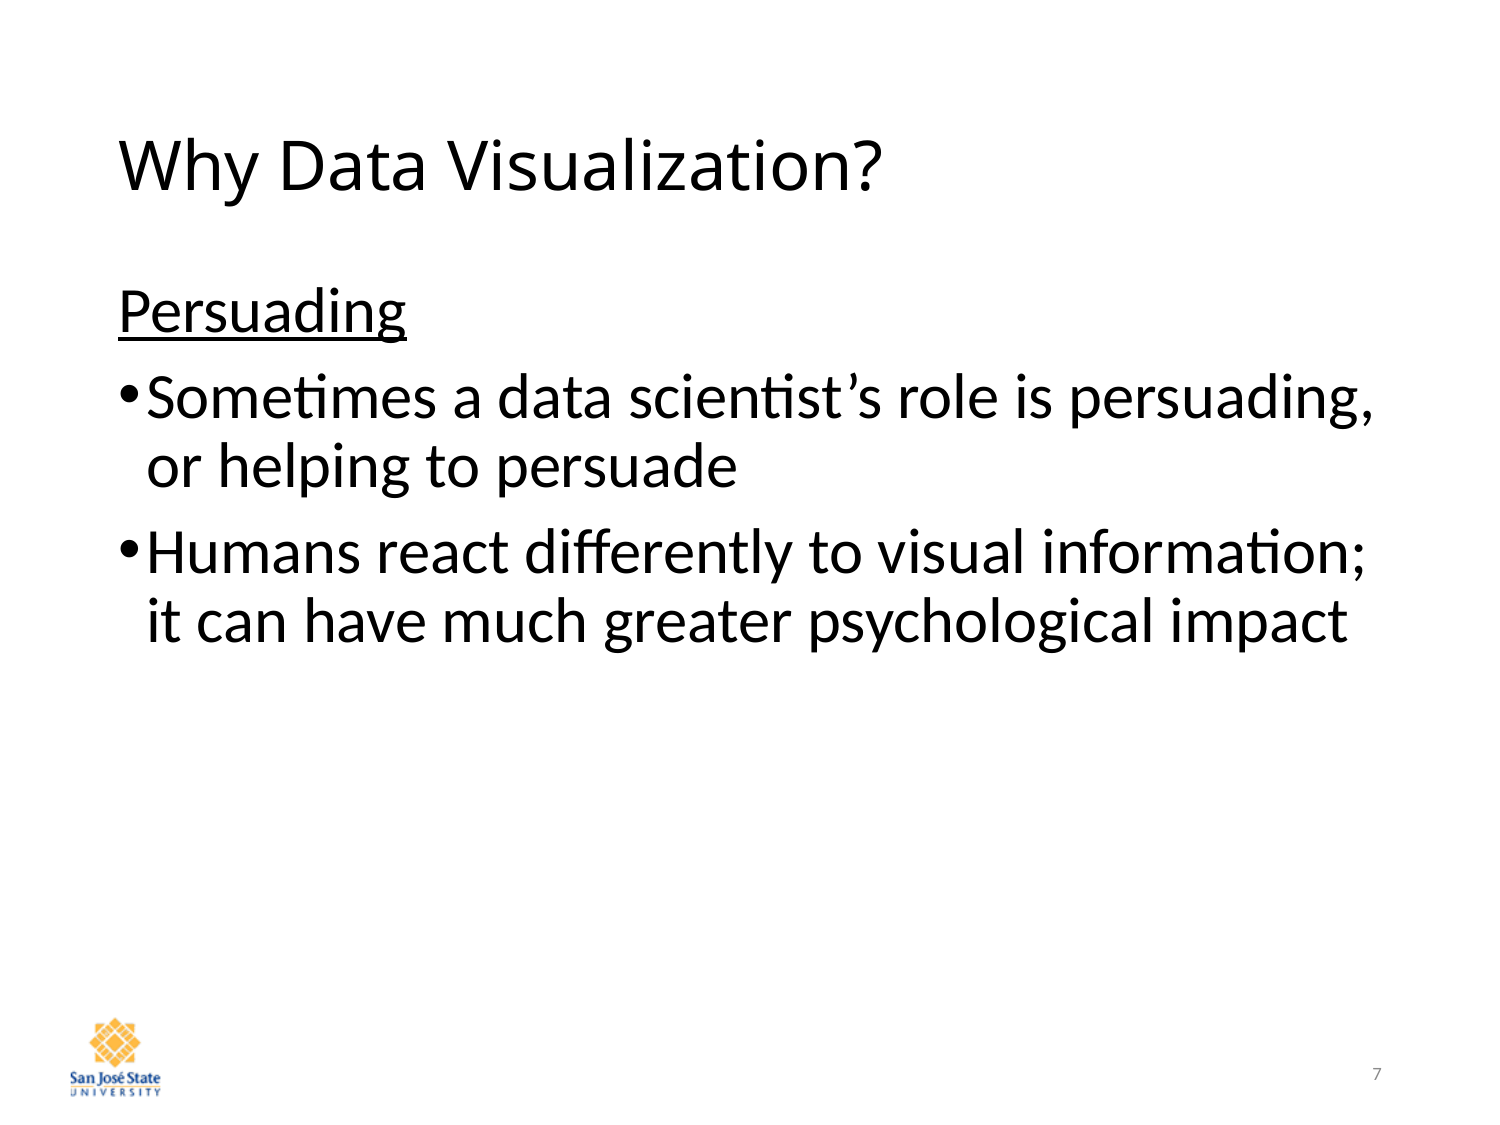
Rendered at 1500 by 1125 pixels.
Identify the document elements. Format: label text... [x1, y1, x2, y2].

list Persuading Sometimes a data scientist’s role is persuading, or helping to persuade Humans react differently to visual information; it can have much greater psychological impact [103, 269, 1397, 984]
title Why Data Visualization? [103, 59, 1397, 269]
picture [60, 1012, 166, 1112]
slide_number 7 [1059, 1042, 1397, 1103]
